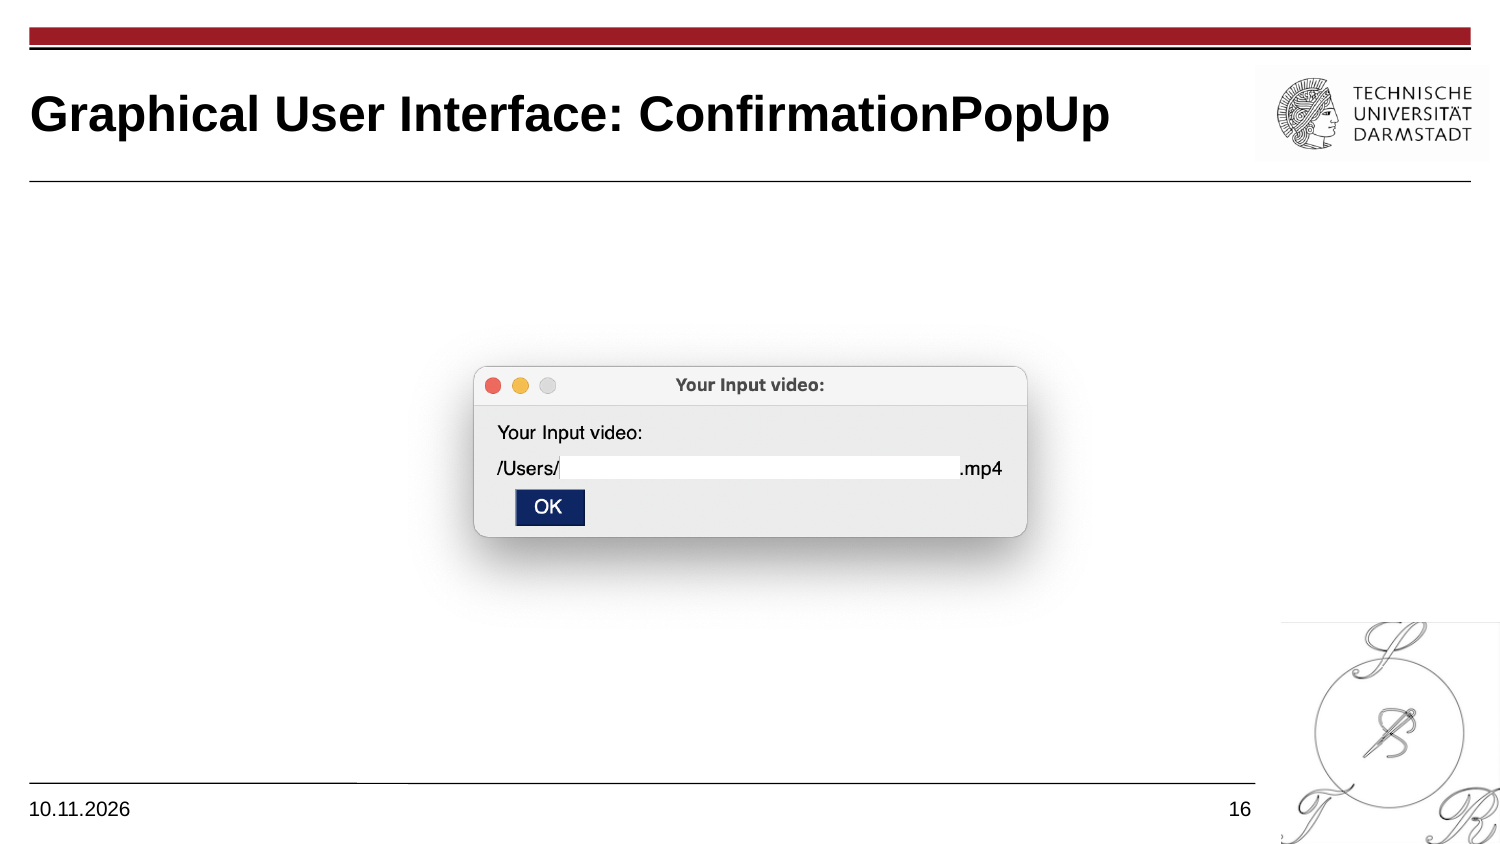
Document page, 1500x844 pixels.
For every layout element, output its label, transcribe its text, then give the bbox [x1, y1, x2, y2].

title Graphical User Interface: ConfirmationPopUp [29, 60, 1149, 164]
picture [1281, 620, 1500, 844]
picture [1255, 65, 1490, 162]
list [396, 314, 1103, 638]
